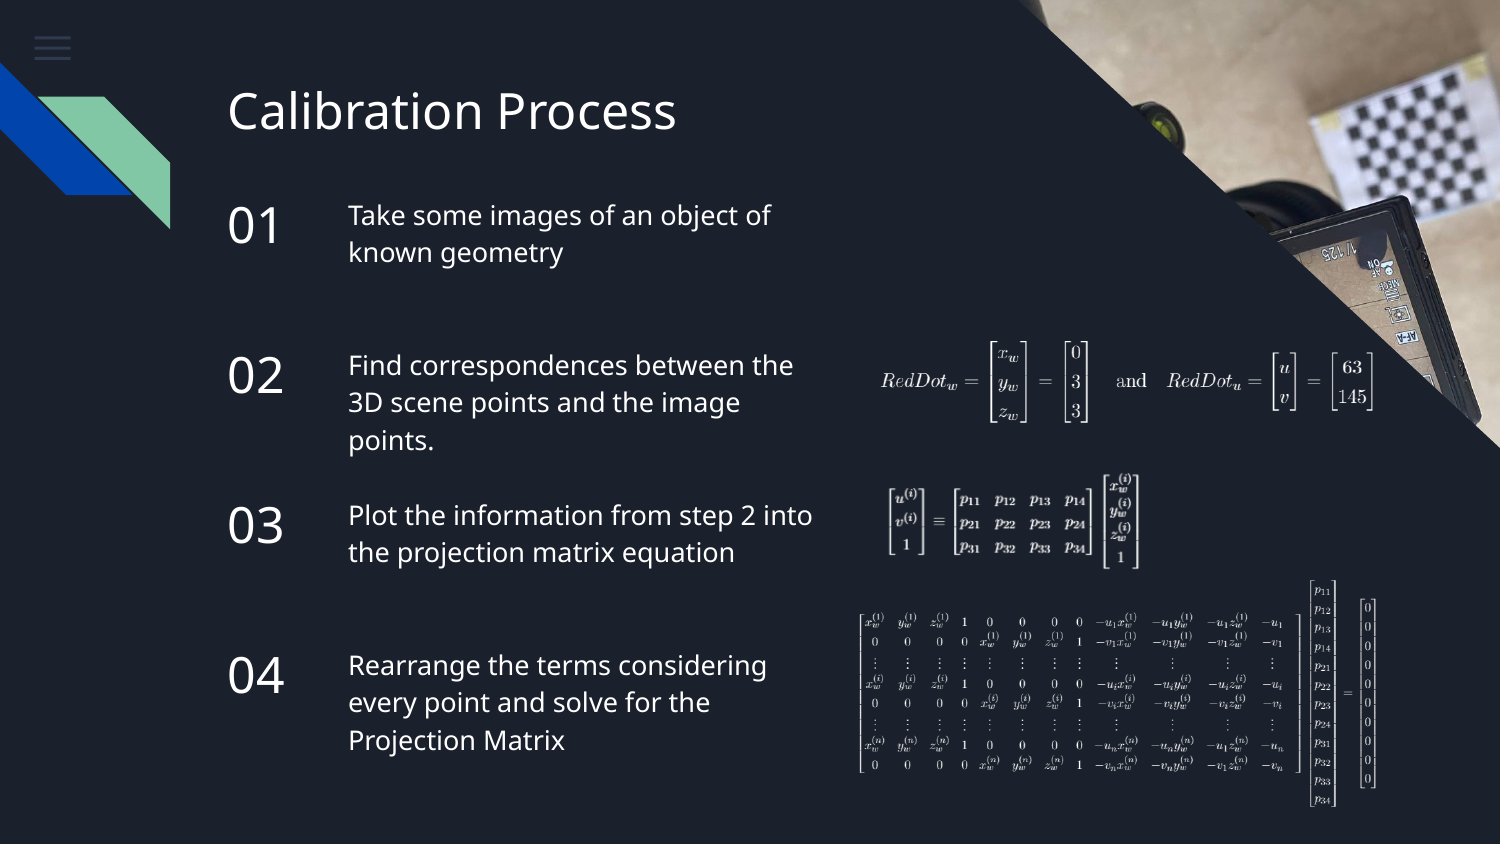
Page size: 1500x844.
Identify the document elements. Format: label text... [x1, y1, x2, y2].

text_box 01 [212, 178, 333, 311]
title Calibration Process [212, 64, 1007, 215]
text_box 02 [212, 328, 333, 462]
picture [872, 465, 1150, 576]
picture [835, 577, 1407, 813]
text_box 03 [212, 478, 333, 612]
list Plot the information from step 2 into the projection matrix equation [333, 478, 846, 612]
list Rearrange the terms considering every point and solve for the Projection Matrix [333, 628, 830, 762]
picture [849, 0, 1500, 457]
list Take some images of an object of known geometry [333, 178, 851, 311]
text_box 04 [212, 628, 333, 762]
list Find correspondences between the 3D scene points and the image points. [333, 328, 837, 462]
